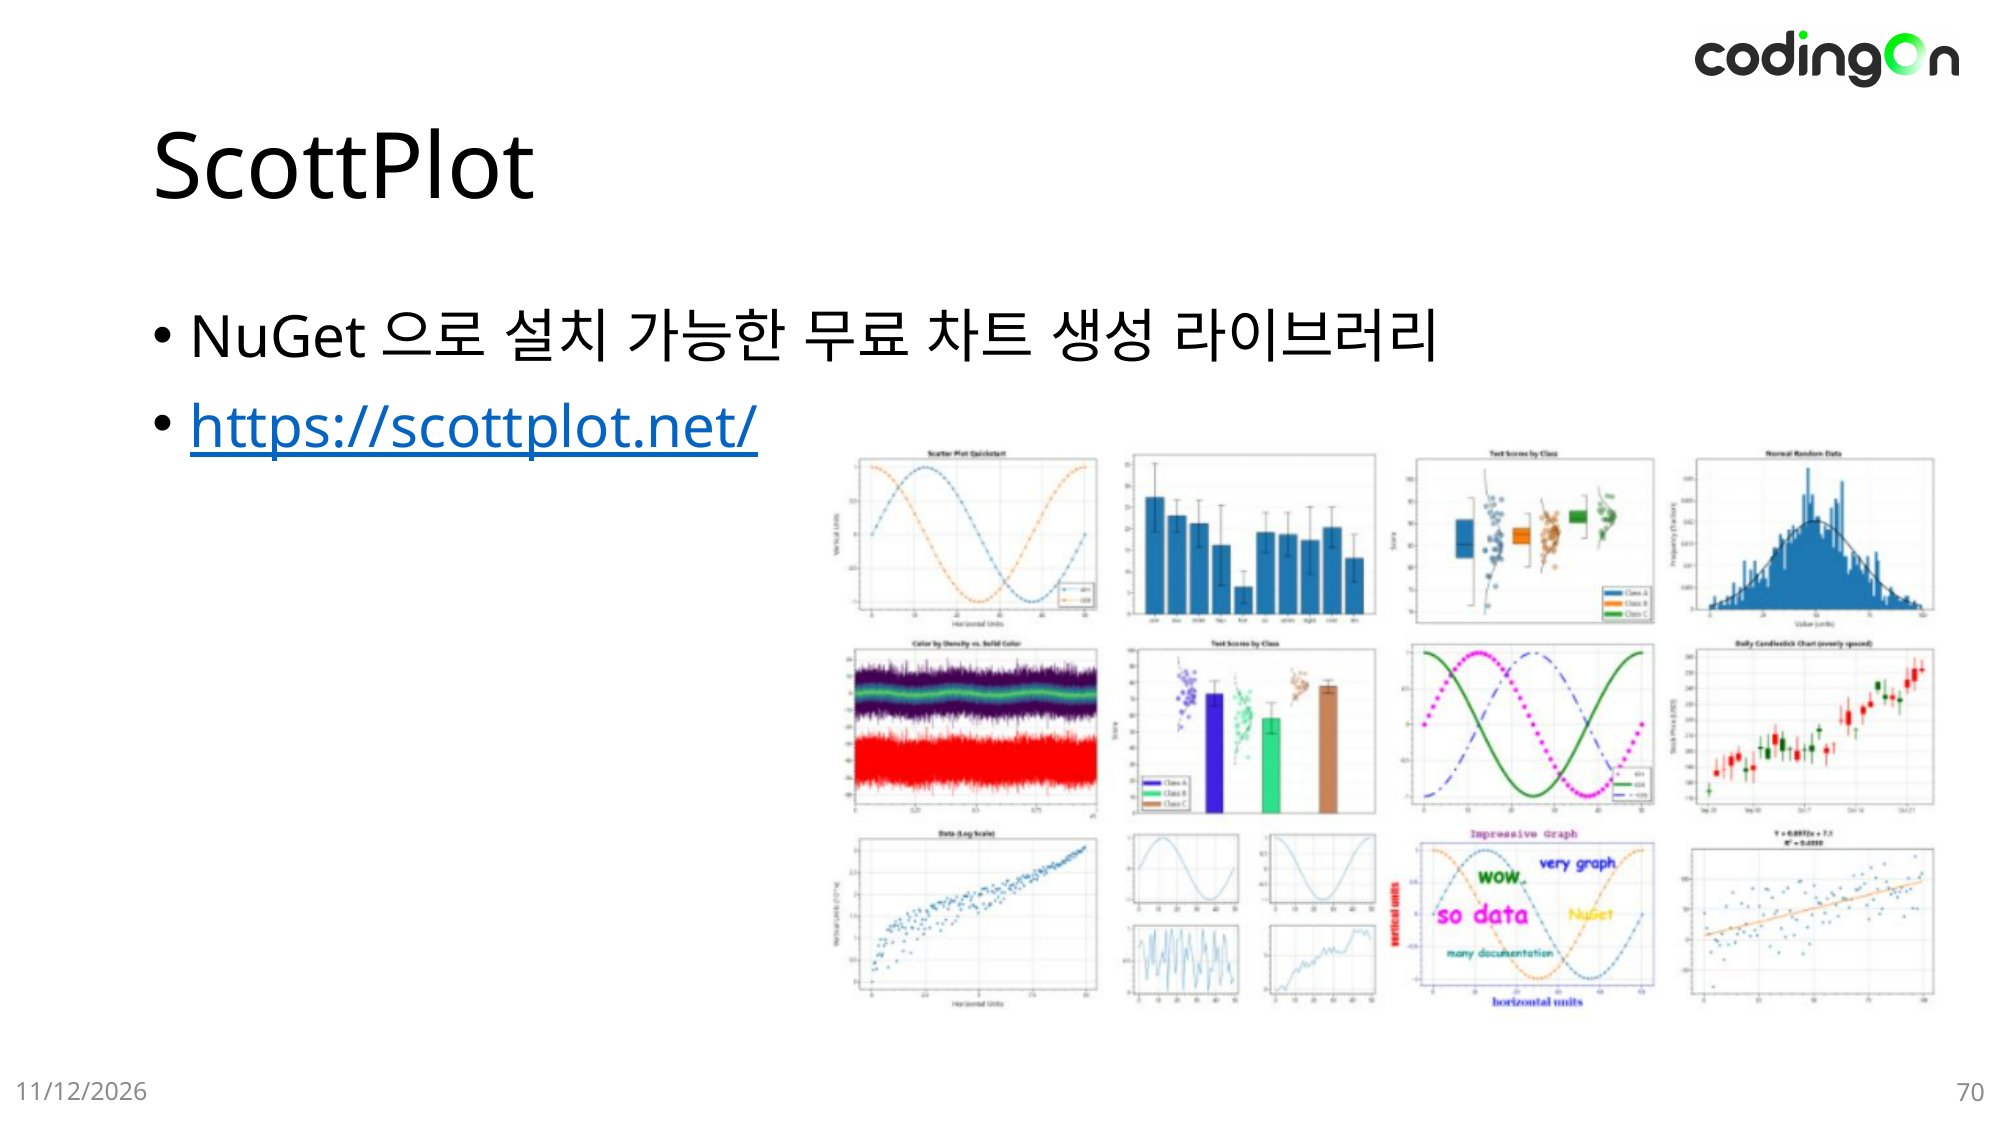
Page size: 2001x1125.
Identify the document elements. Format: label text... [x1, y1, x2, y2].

slide_number 01-12(Sun) [0, 1062, 450, 1123]
title ScottPlot [137, 59, 1863, 278]
picture [1695, 30, 1959, 88]
list NuGet으로 설치 가능한 무료 차트 생성 라이브러리 https://scottplot.net/ [137, 299, 1863, 1014]
picture [821, 433, 1962, 1039]
slide_number 70 [1550, 1063, 2000, 1124]
